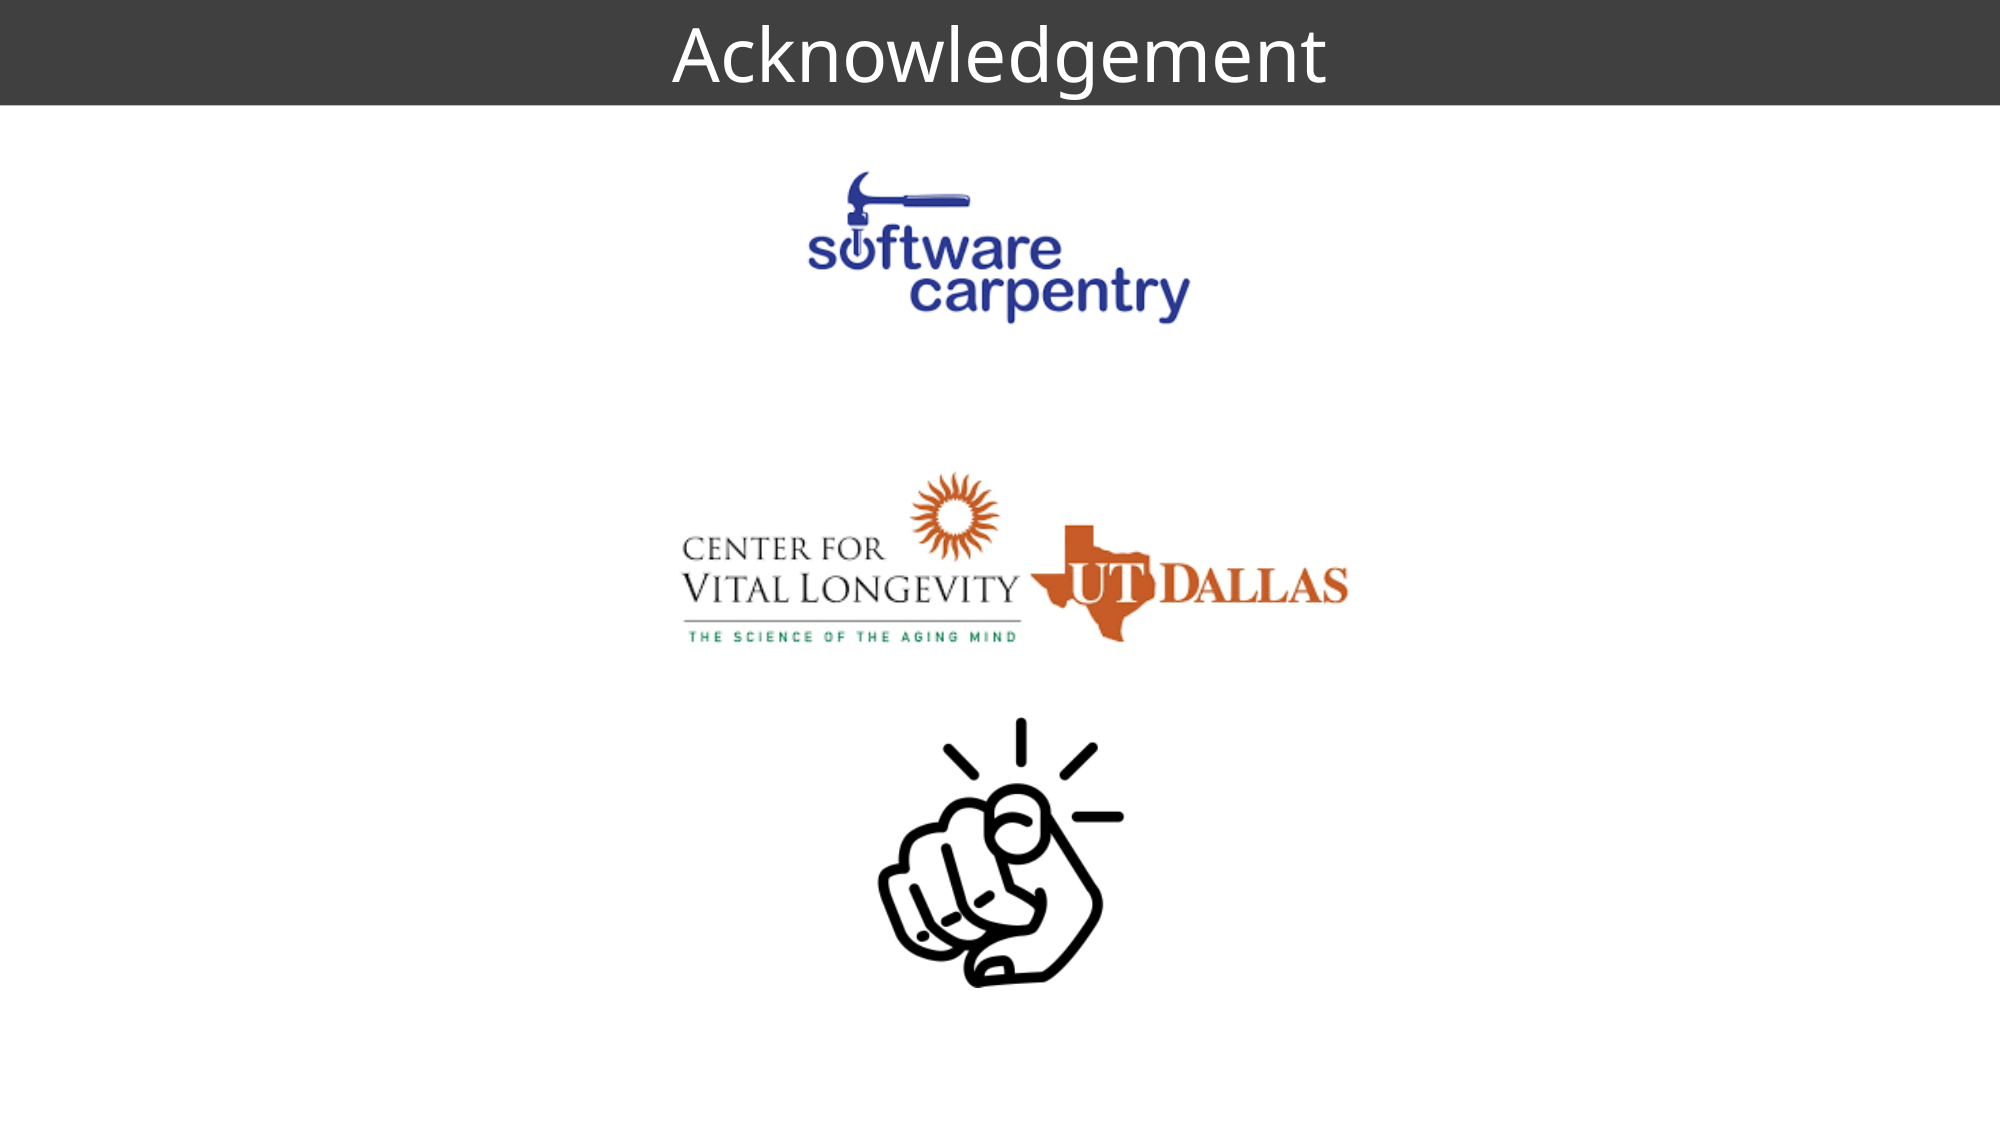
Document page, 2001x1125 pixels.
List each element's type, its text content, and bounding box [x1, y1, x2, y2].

picture [801, 99, 1198, 397]
title Acknowledgement [0, 0, 2000, 106]
picture [864, 717, 1136, 989]
picture [662, 449, 1367, 676]
